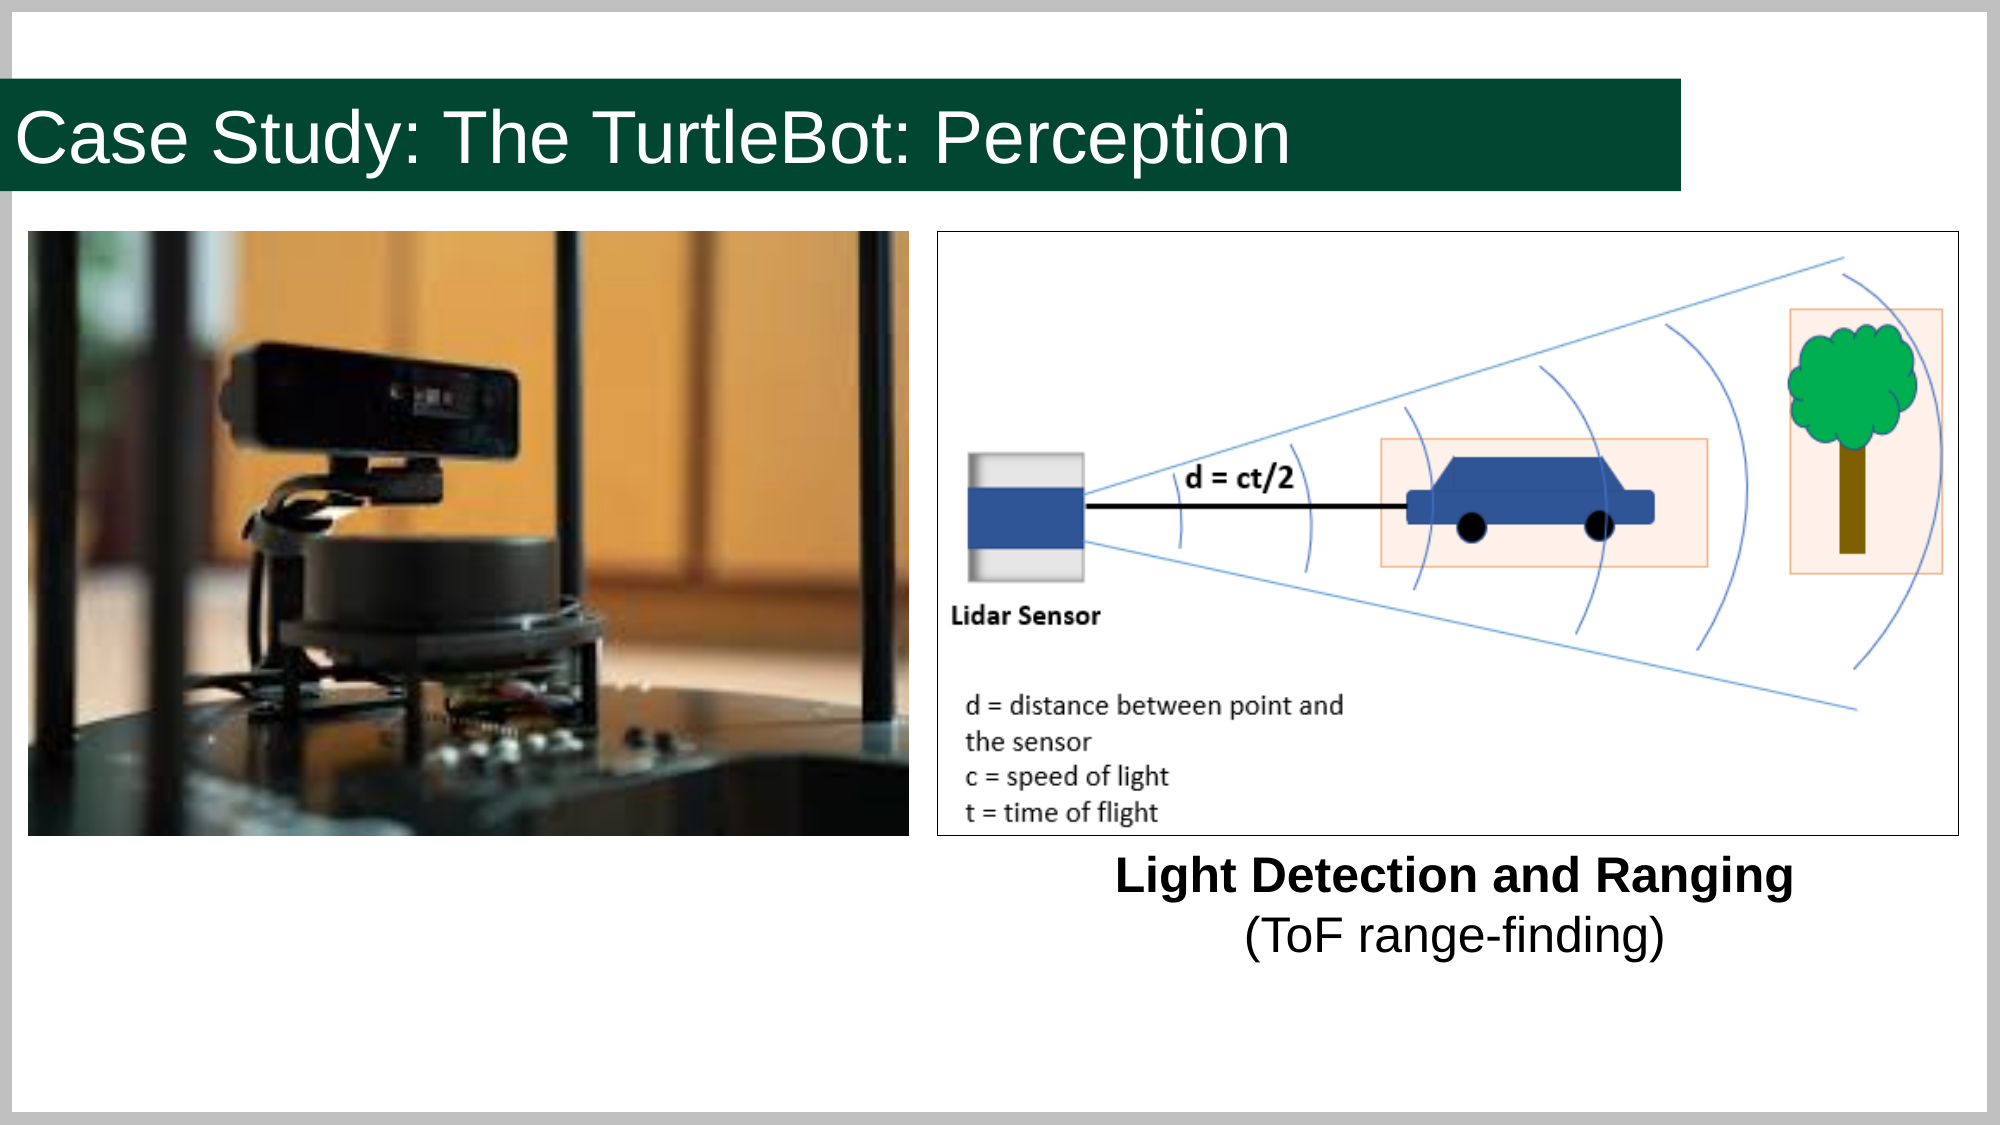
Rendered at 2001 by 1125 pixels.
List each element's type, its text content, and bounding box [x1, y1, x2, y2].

text_box [0, 78, 1681, 192]
picture [28, 231, 909, 836]
picture [937, 231, 1959, 836]
text_box [0, 0, 2000, 1125]
text_box Light Detection and Ranging (ToF range-finding) [1099, 844, 1811, 970]
text_box Case Study: The TurtleBot: Perception [0, 84, 1360, 184]
